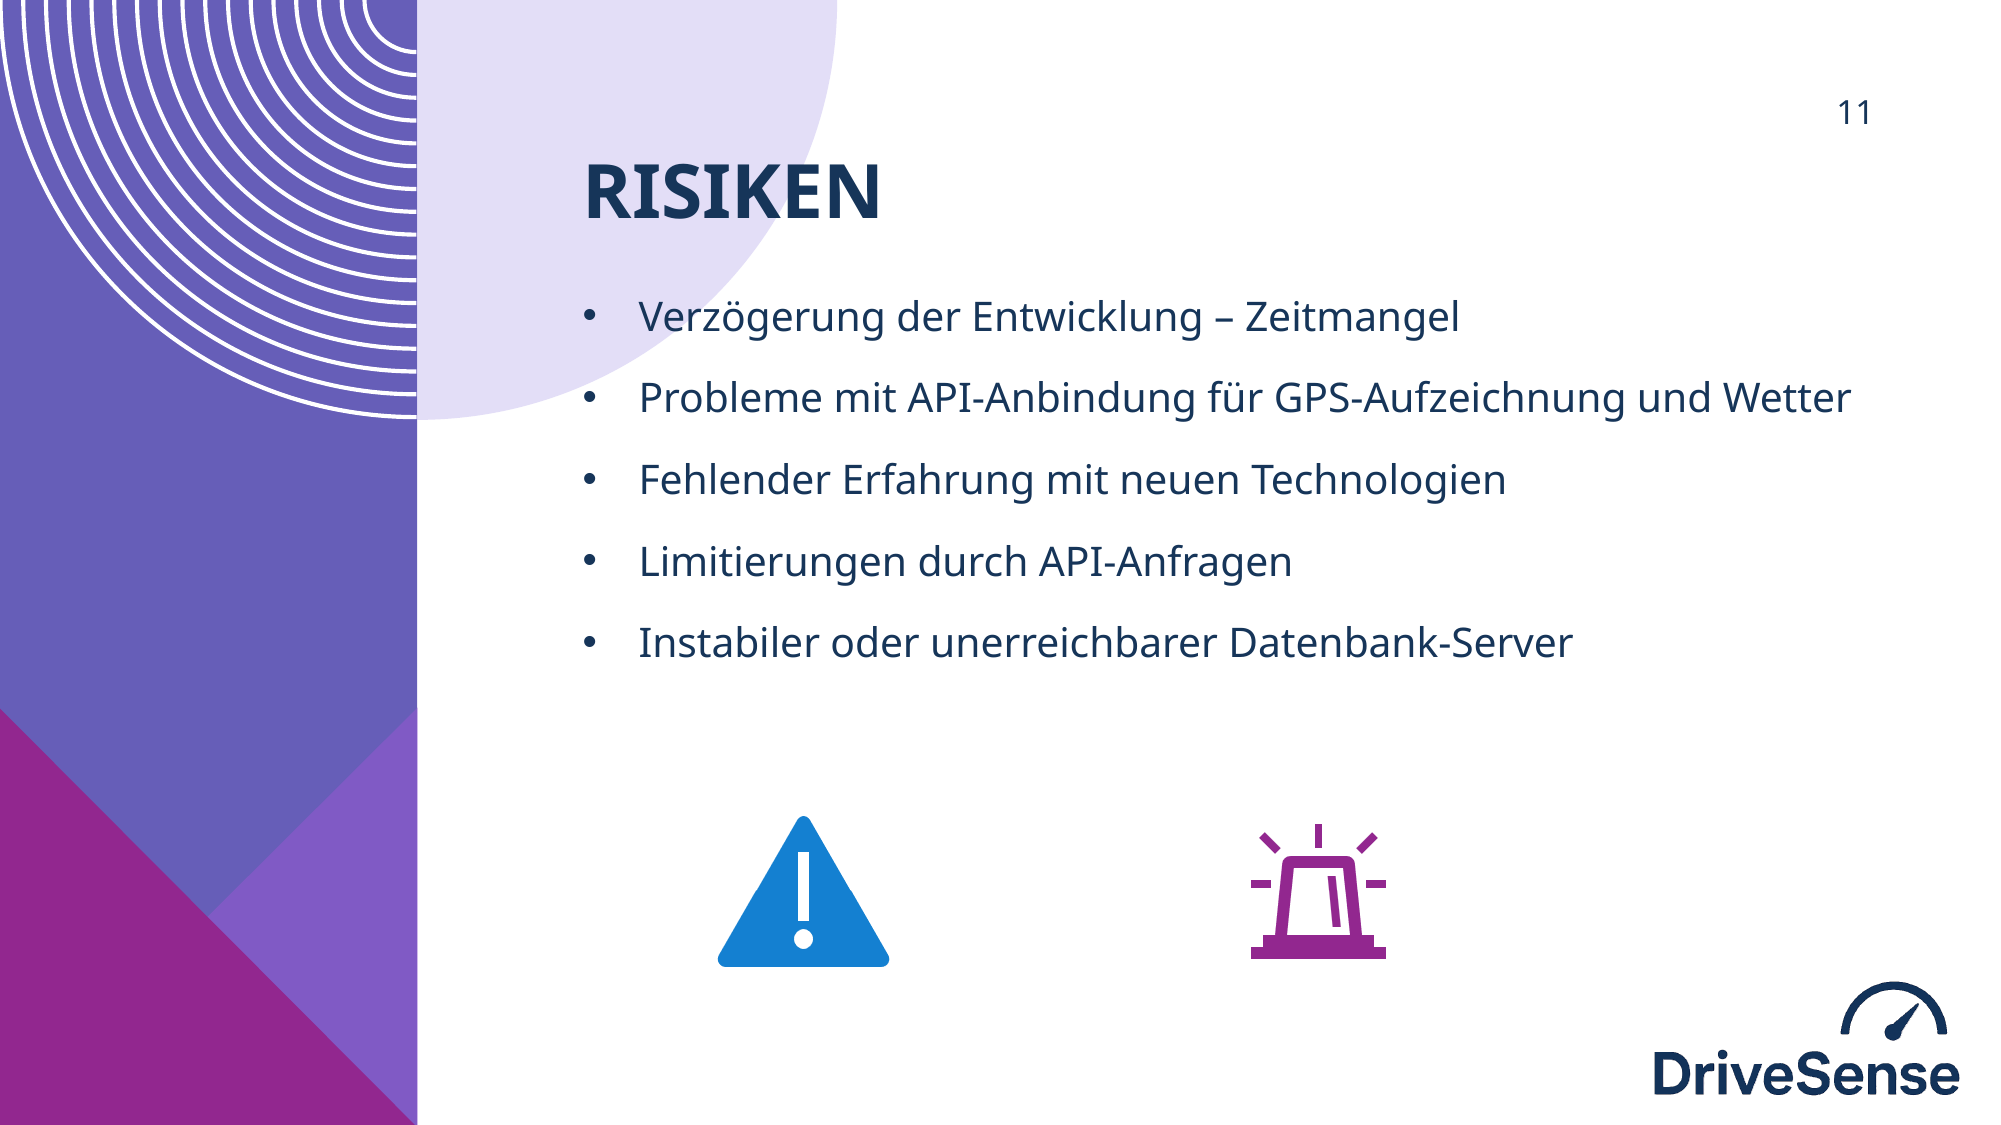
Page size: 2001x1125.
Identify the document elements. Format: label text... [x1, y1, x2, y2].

slide_number 11 [1699, 75, 1875, 153]
picture [708, 796, 898, 986]
list Verzögerung der Entwicklung – Zeitmangel Probleme mit API-Anbindung für GPS-Aufzeichnung und Wetter Fehlender Erfahrung mit neuen Technologien Limitierungen durch API-Anfragen Instabiler oder unerreichbarer Datenbank-Server [567, 290, 1875, 716]
picture [1222, 796, 1413, 986]
title Risiken [567, 70, 1875, 234]
picture [1621, 979, 1989, 1101]
